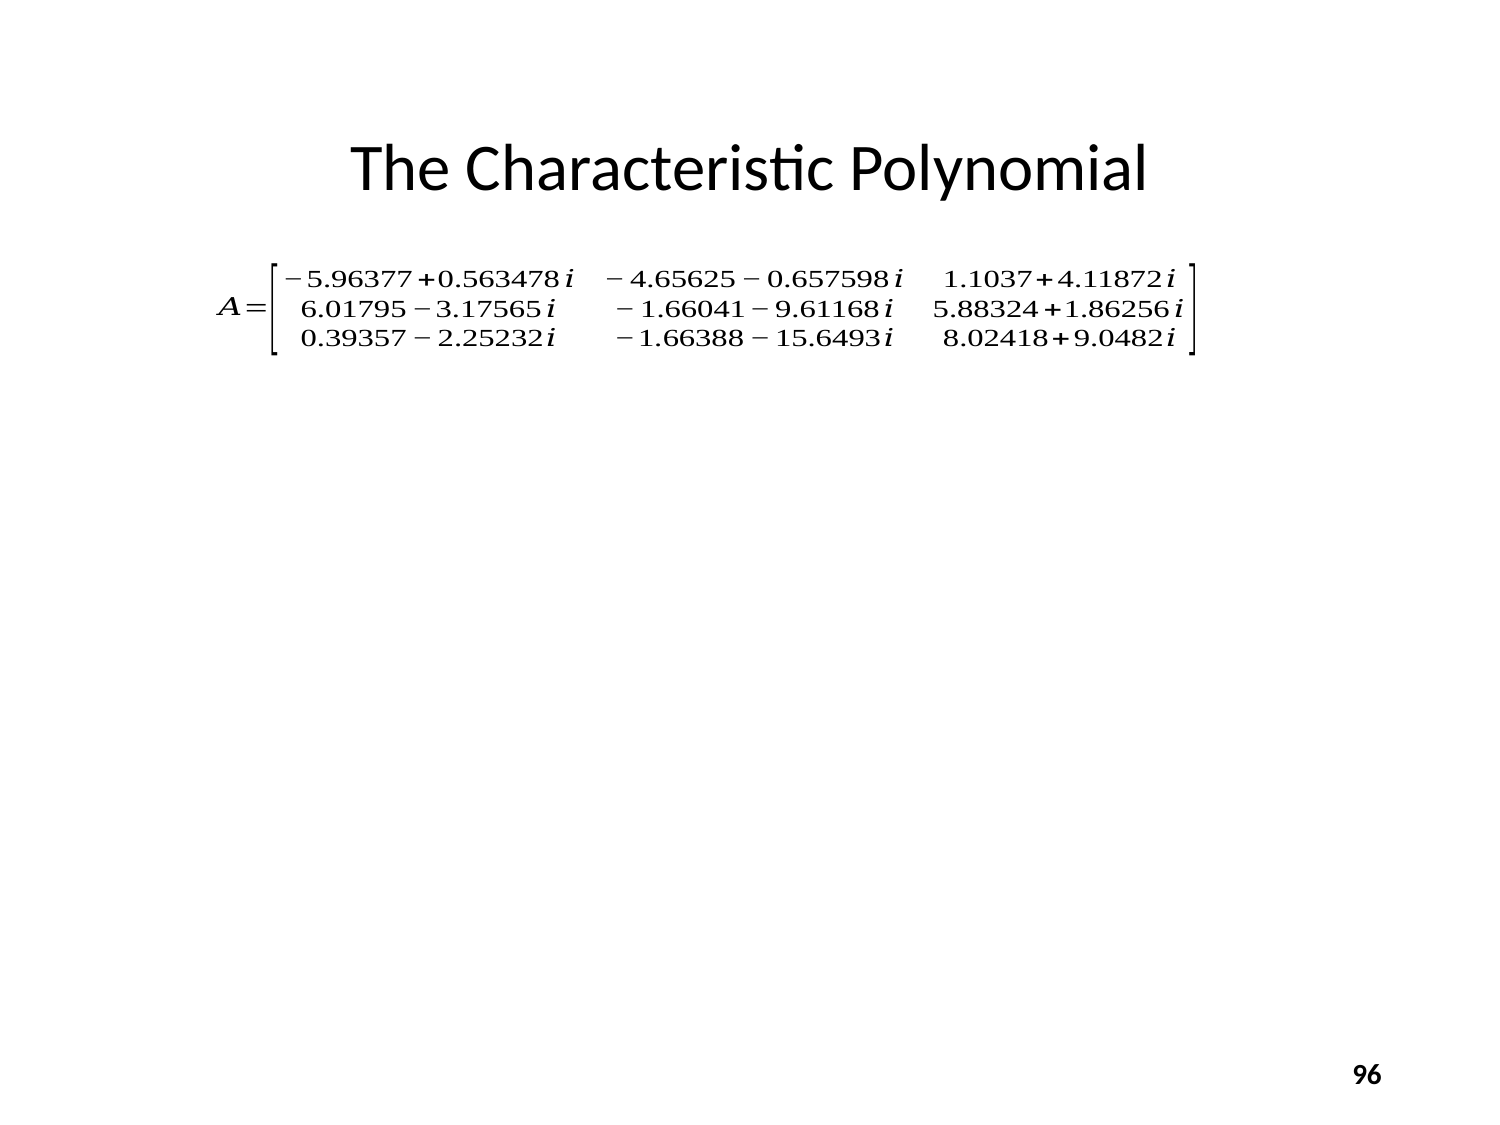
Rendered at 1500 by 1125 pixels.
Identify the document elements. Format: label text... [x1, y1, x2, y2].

slide_number 96 [1059, 1042, 1397, 1103]
title The Characteristic Polynomial [103, 59, 1397, 278]
